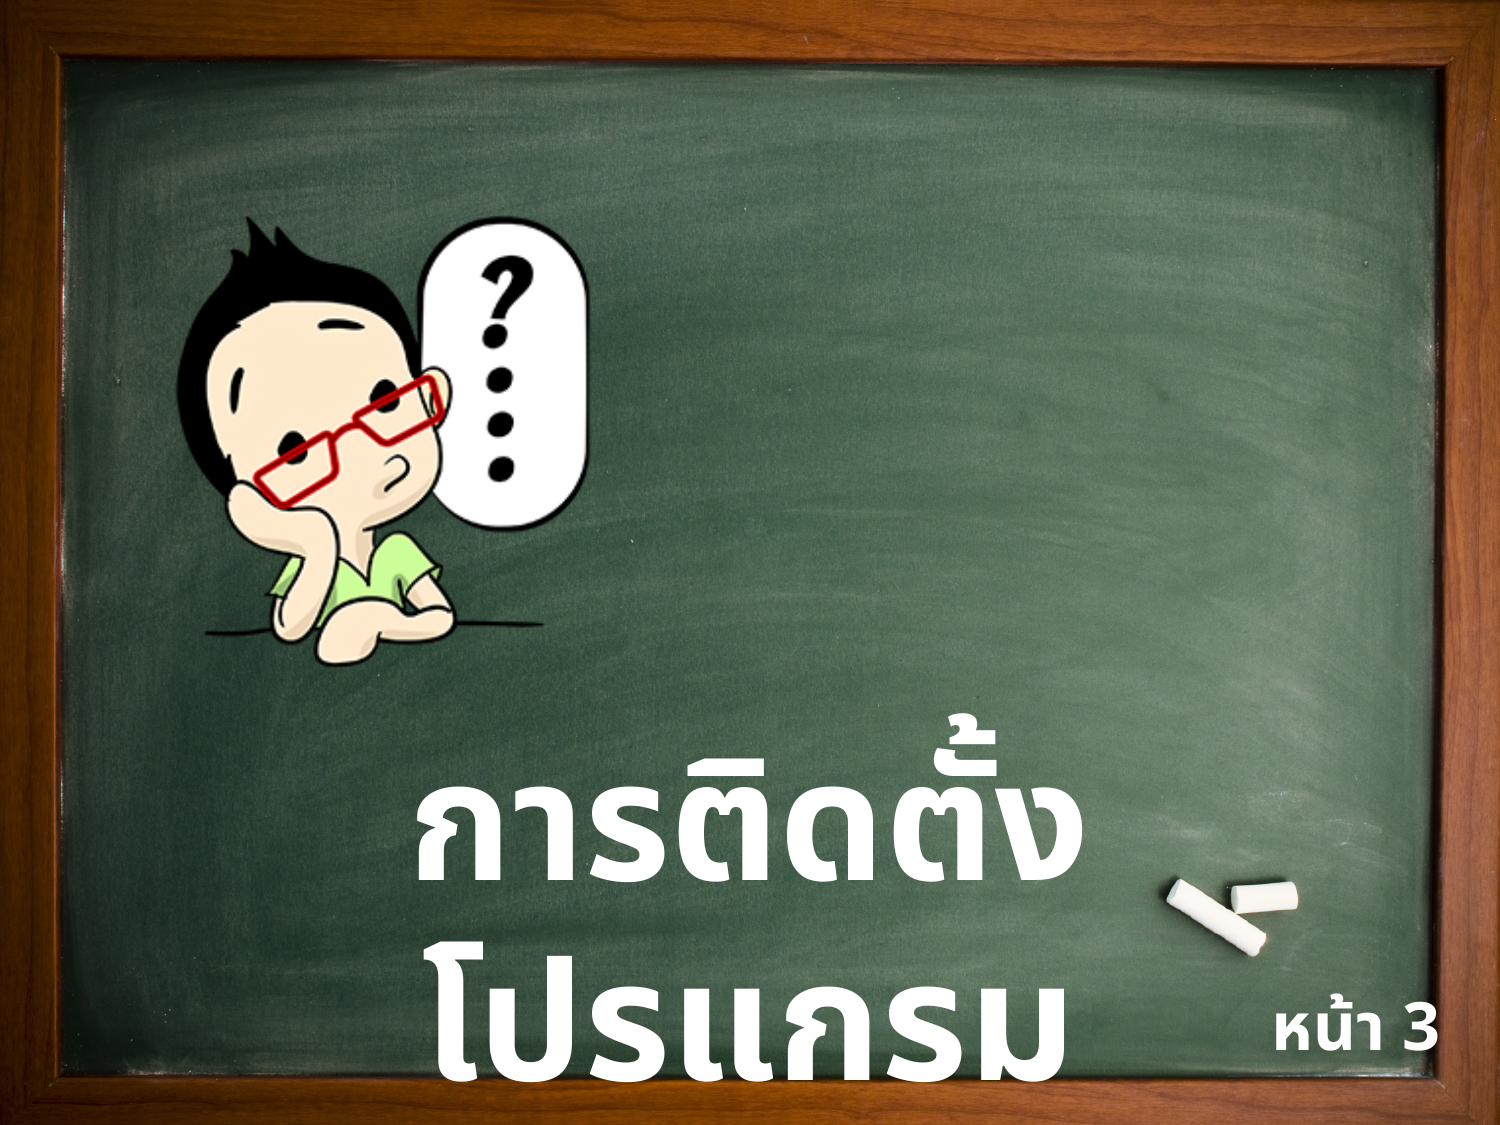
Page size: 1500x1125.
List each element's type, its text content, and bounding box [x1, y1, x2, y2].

picture [0, 0, 1500, 1125]
text_box หน้า 3 [1256, 976, 1456, 1071]
text_box การติดตั้งโปรแกรม [125, 706, 1373, 1122]
